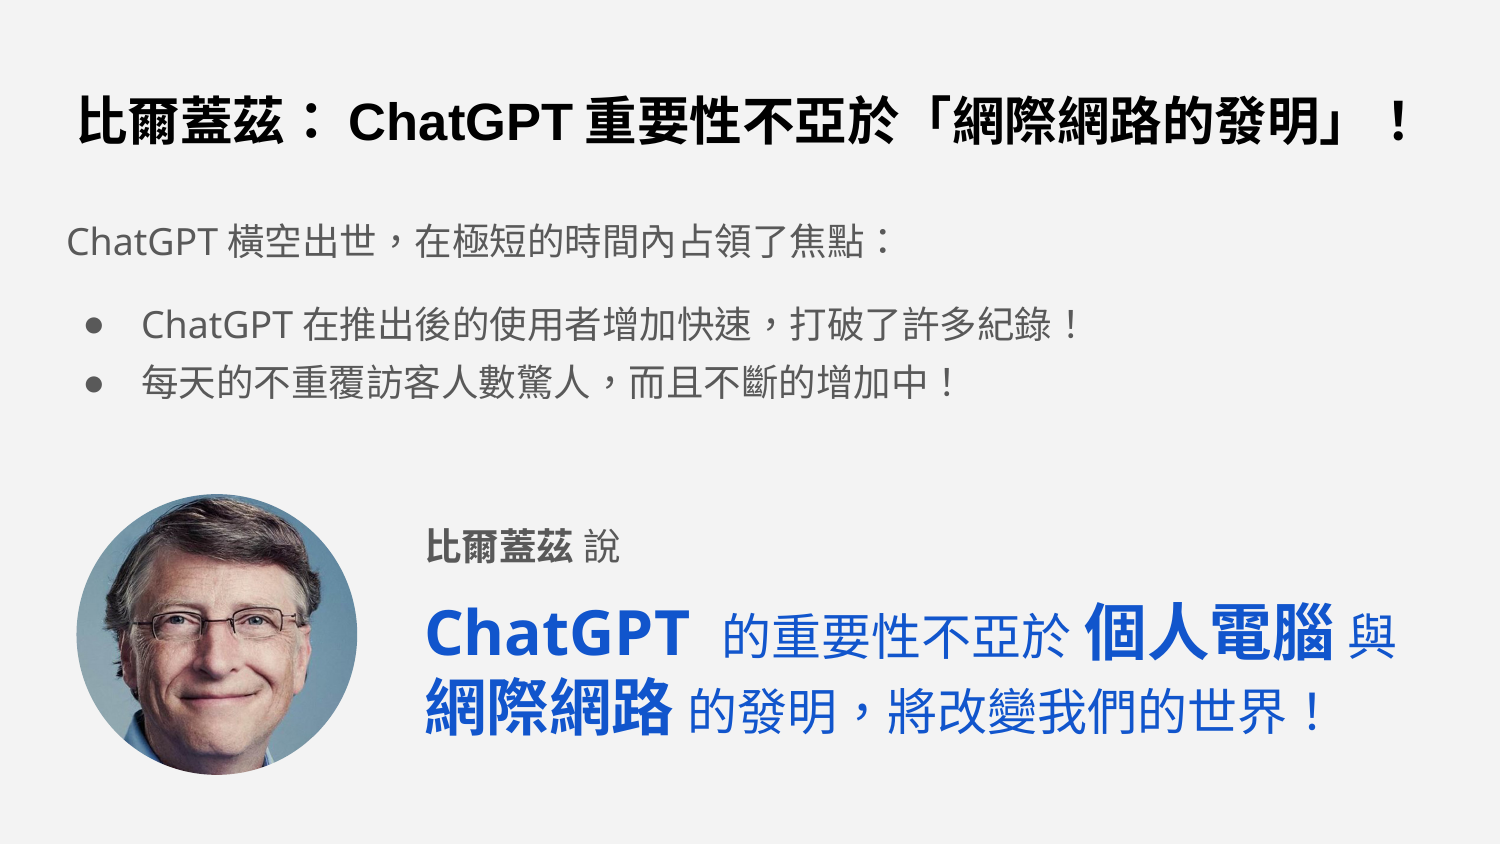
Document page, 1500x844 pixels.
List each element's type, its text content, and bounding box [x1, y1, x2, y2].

text_box 比爾蓋茲 說 ChatGPT 的重要性不亞於 個人電腦 與 網際網路 的發明，將改變我們的世界！ [409, 508, 1457, 759]
list ChatGPT橫空出世，在極短的時間內占領了焦點： ChatGPT在推出後的使用者增加快速，打破了許多紀錄！ 每天的不重覆訪客人數驚人，而且不斷的增加中！ [51, 189, 1491, 422]
picture [76, 493, 358, 776]
title 比爾蓋茲：ChatGPT重要性不亞於「網際網路的發明」！ [51, 72, 1449, 167]
